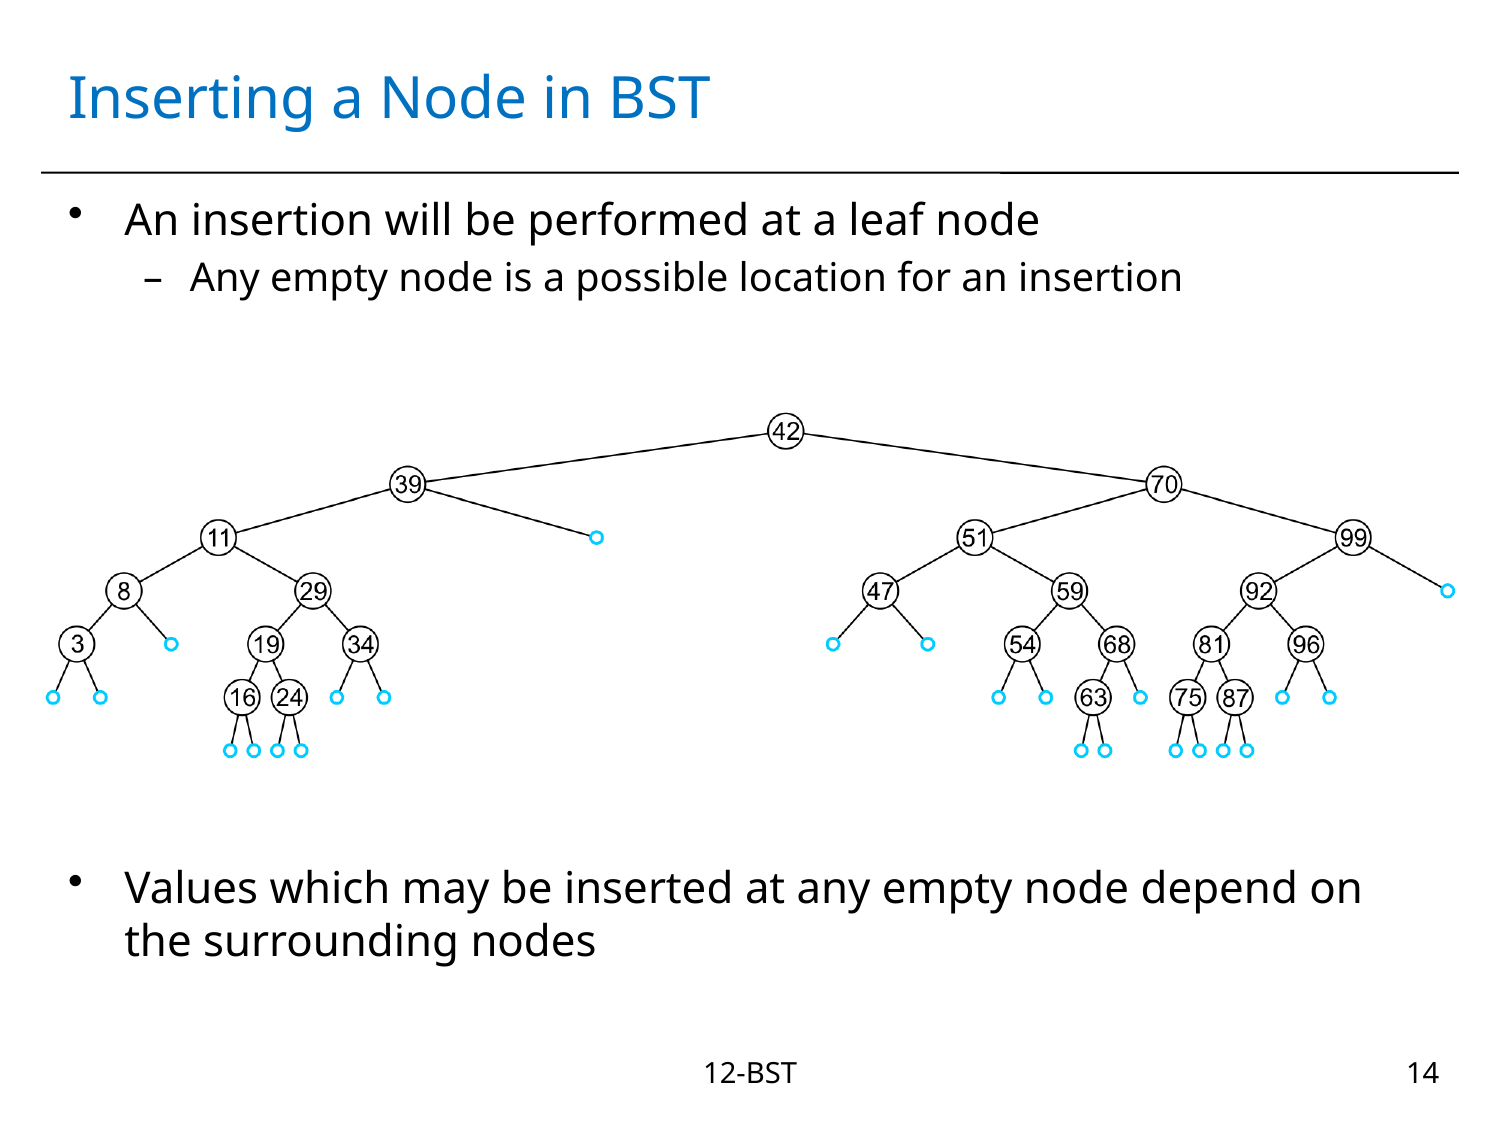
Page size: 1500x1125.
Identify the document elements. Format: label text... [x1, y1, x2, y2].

slide_number 14 [1104, 1046, 1455, 1125]
list An insertion will be performed at a leaf node Any empty node is a possible location for an insertion Values which may be inserted at any empty node depend on the surrounding nodes [52, 783, 1448, 1024]
picture [29, 407, 1471, 774]
footer 12-BST [502, 1046, 999, 1125]
list An insertion will be performed at a leaf node Any empty node is a possible location for an insertion Values which may be inserted at any empty node depend on the surrounding nodes [52, 184, 1448, 405]
title Inserting a Node in BST [52, 30, 1448, 159]
